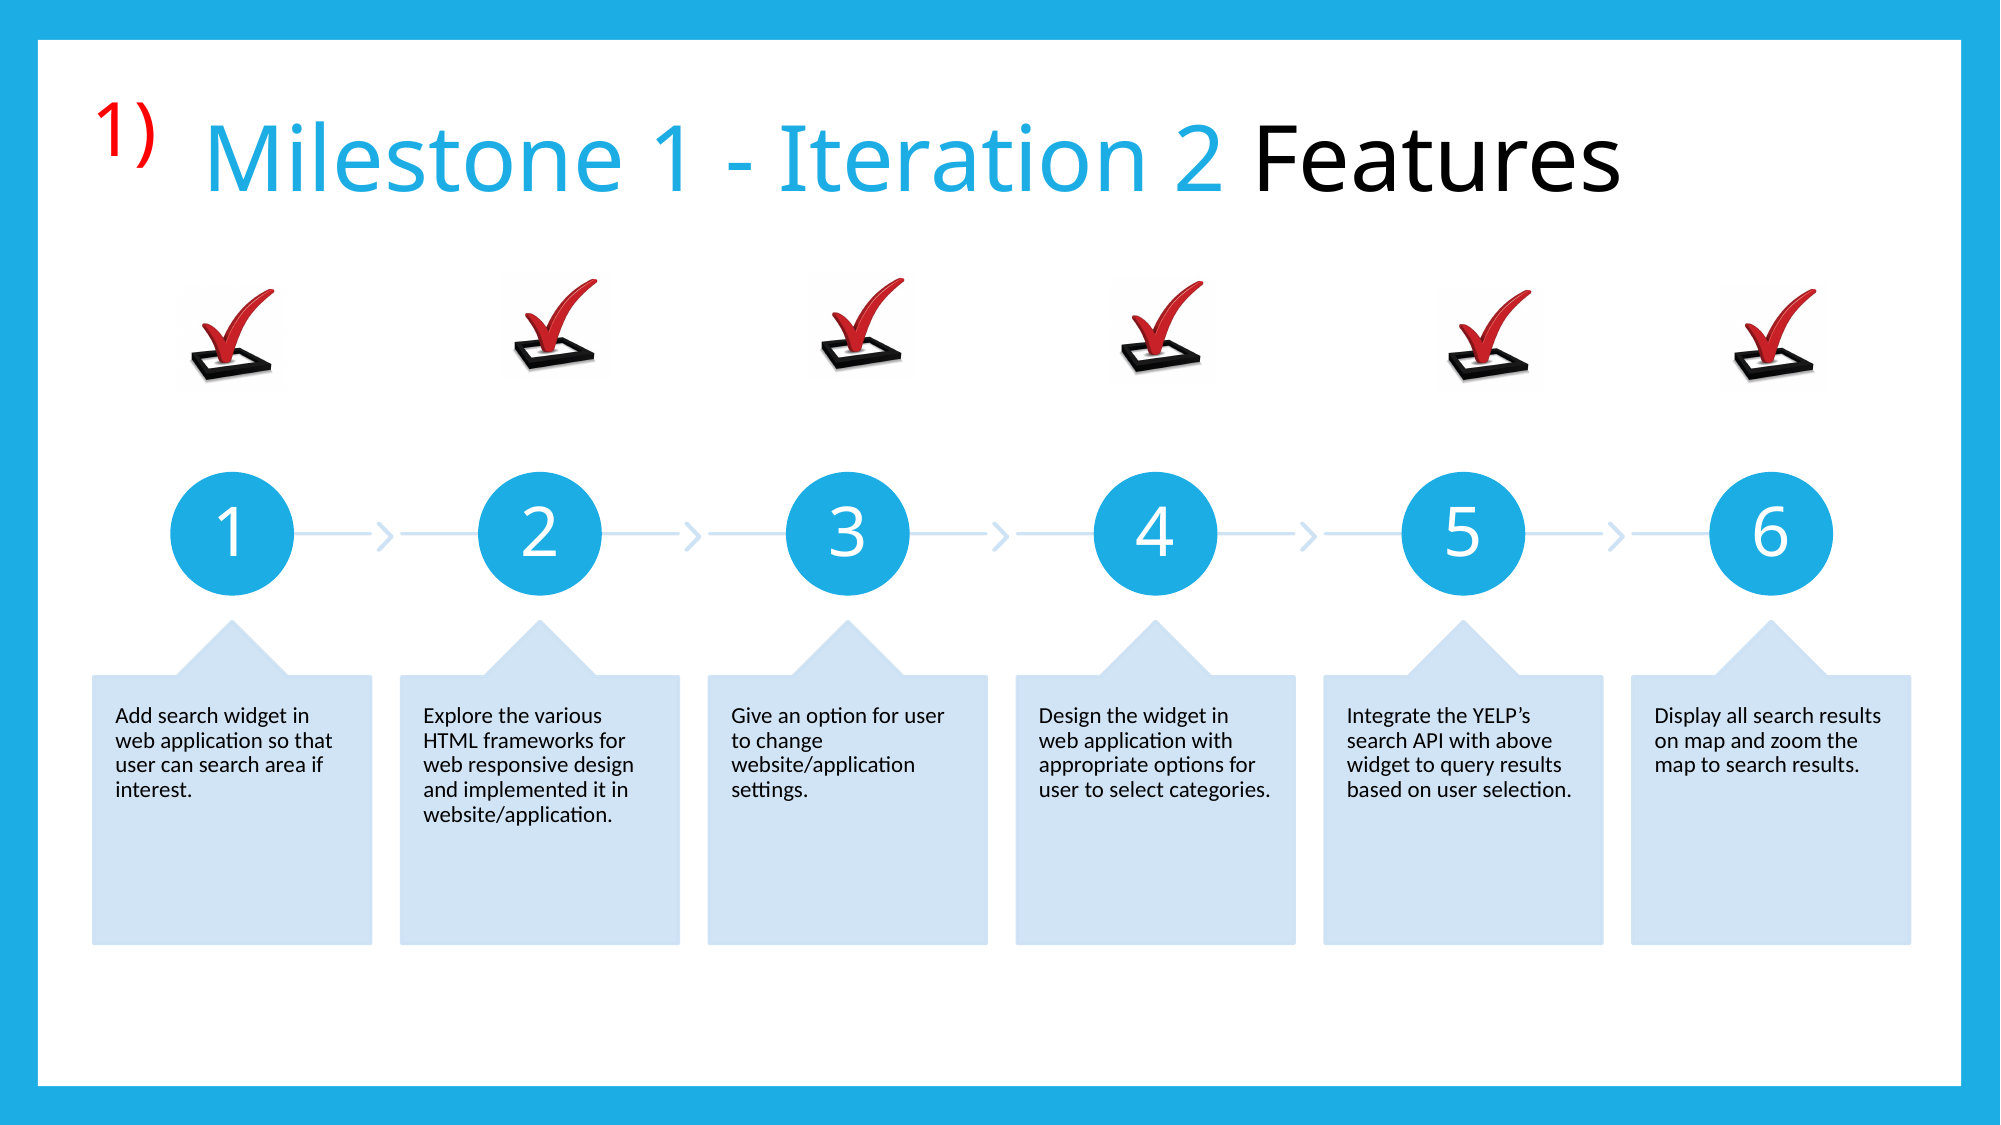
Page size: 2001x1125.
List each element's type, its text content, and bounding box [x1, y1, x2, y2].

title Milestone 1 - Iteration 2 Features [187, 50, 1808, 258]
picture [1719, 282, 1828, 391]
picture [177, 282, 286, 391]
picture [500, 271, 609, 380]
picture [1434, 283, 1543, 392]
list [92, 260, 1942, 1125]
picture [1106, 274, 1215, 383]
picture [807, 271, 916, 380]
text_box 1) [68, 84, 288, 237]
